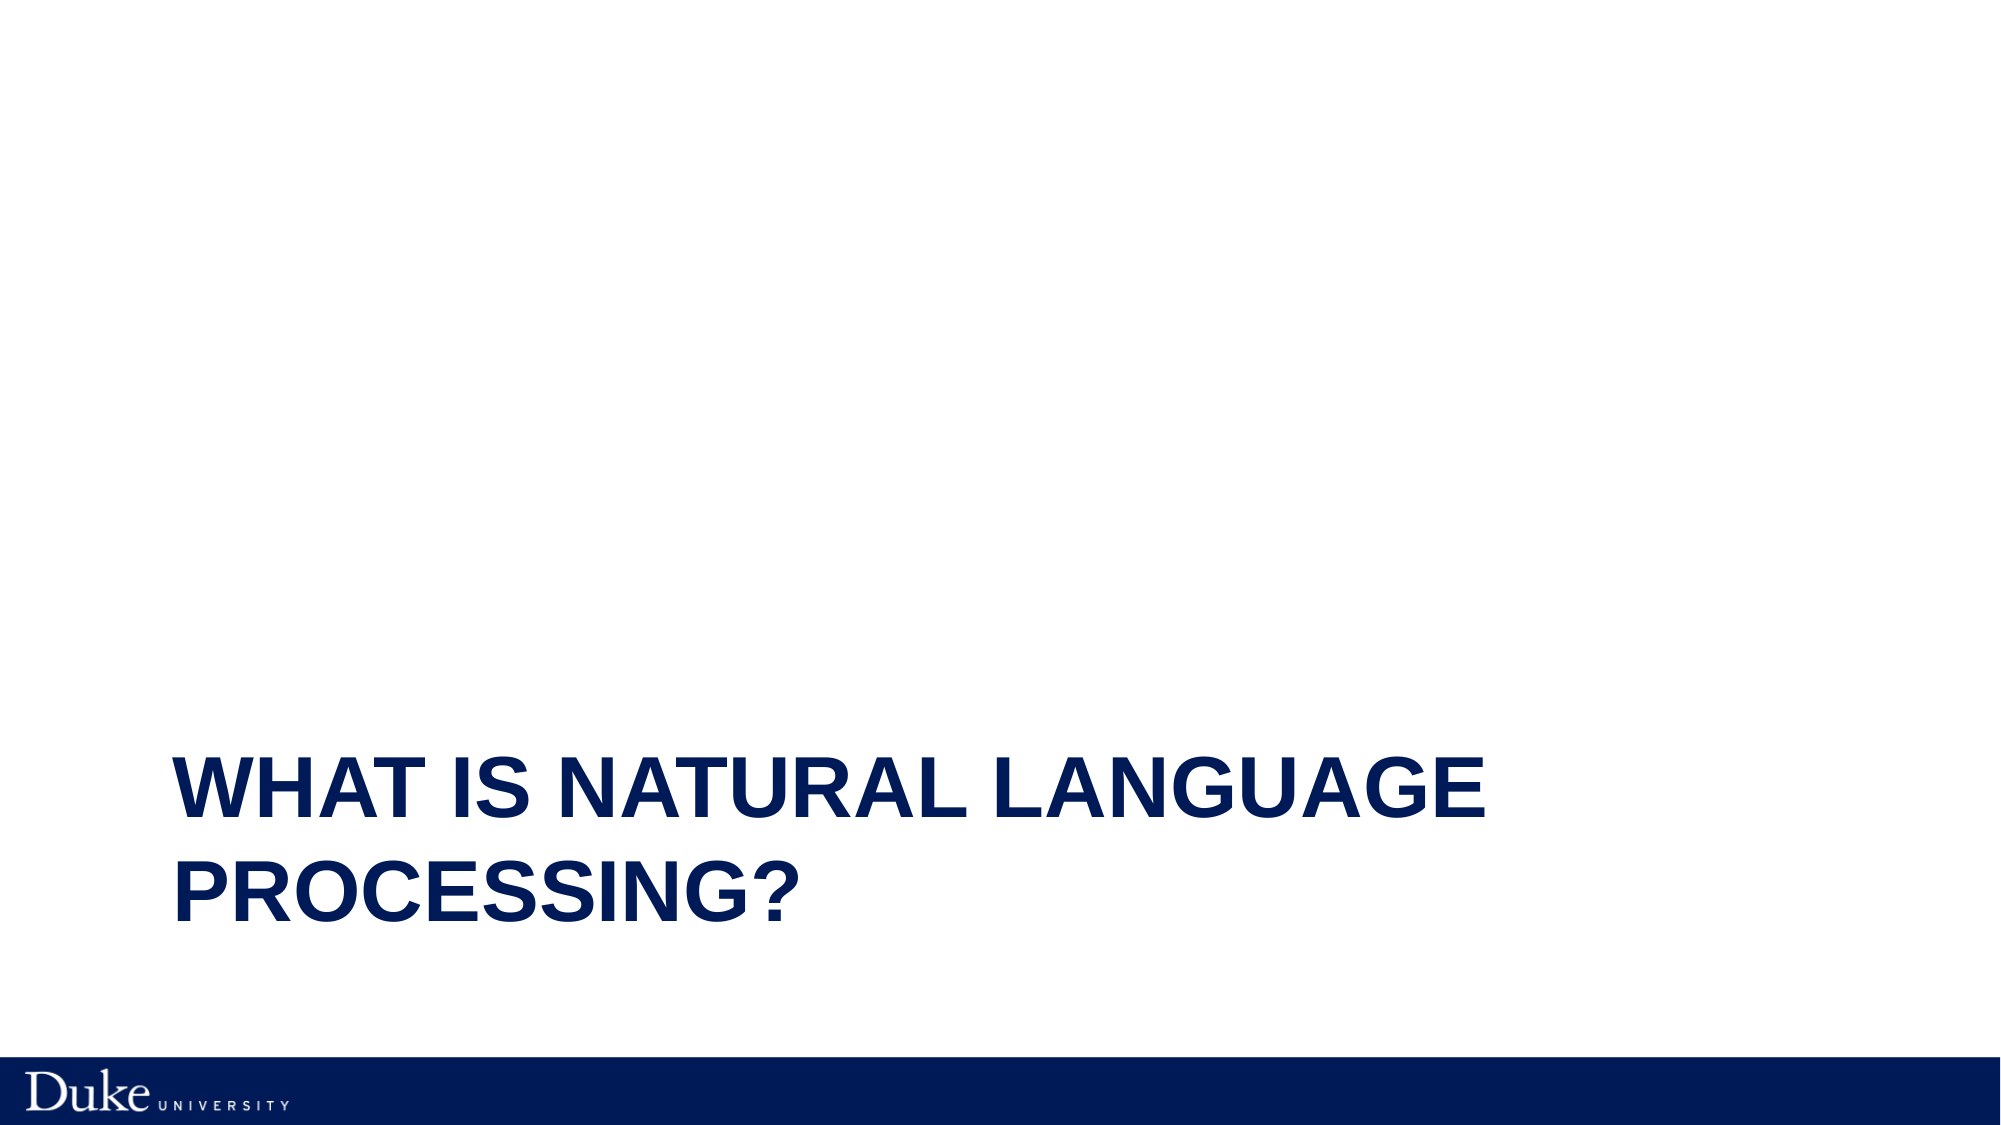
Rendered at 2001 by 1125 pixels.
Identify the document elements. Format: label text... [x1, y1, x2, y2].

title What is Natural Language Processing? [157, 722, 1858, 947]
picture [0, 0, 2001, 1125]
